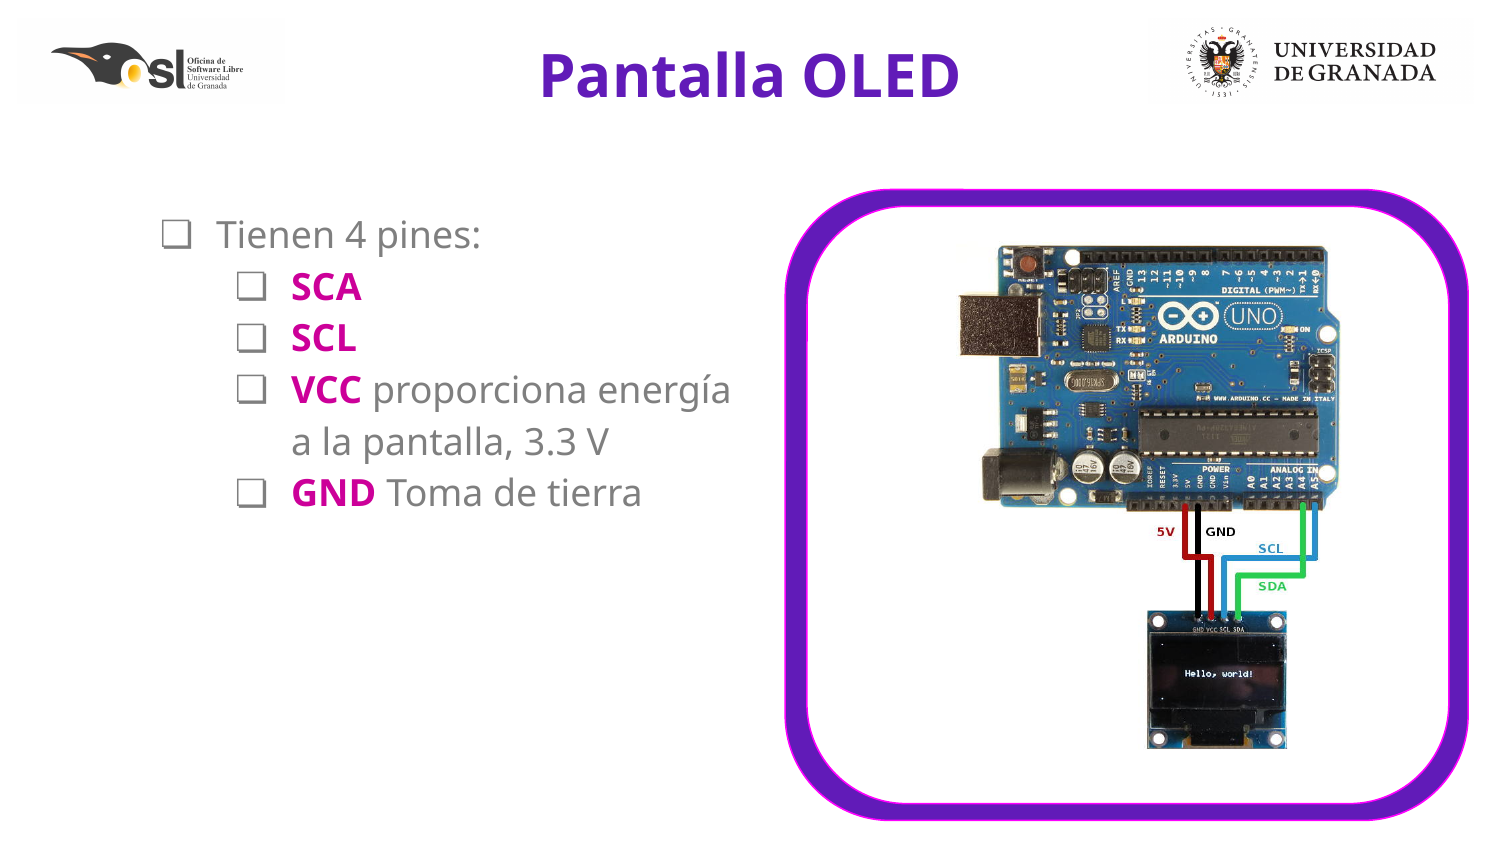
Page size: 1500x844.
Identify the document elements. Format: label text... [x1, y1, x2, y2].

picture [17, 18, 285, 104]
picture [1148, 18, 1474, 104]
list Tienen 4 pines: SCA SCL VCC proporciona energía a la pantalla, 3.3 V GND Toma de tierra [51, 189, 755, 750]
title Pantalla OLED [51, 23, 1449, 126]
picture [956, 241, 1343, 754]
